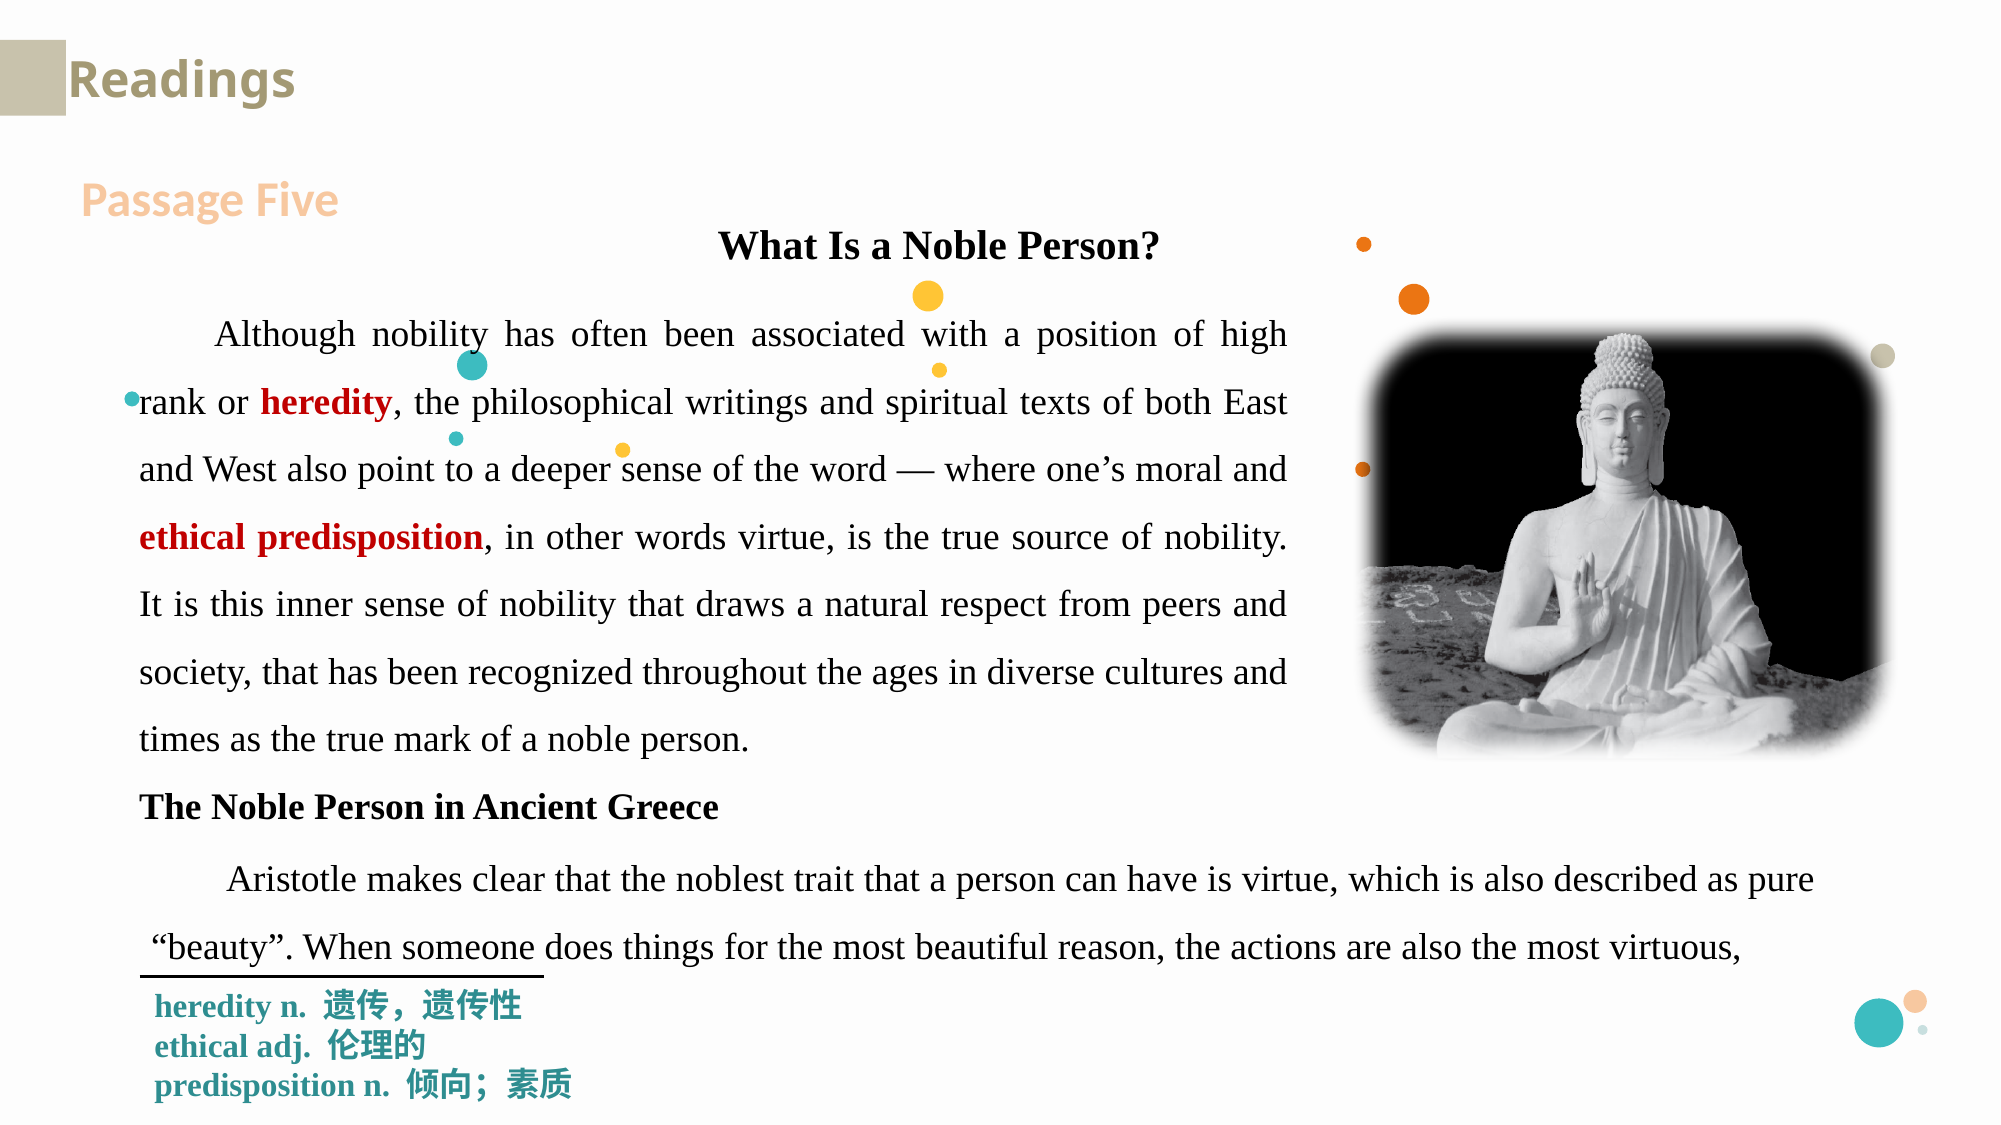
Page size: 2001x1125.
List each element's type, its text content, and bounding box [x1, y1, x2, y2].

picture [1352, 316, 1898, 763]
text_box [1355, 235, 1373, 253]
text_box Readings [52, 39, 311, 115]
text_box [1397, 282, 1431, 316]
text_box heredity n. 遗传，遗传性 ethical adj. 伦理的 predisposition n. 倾向；素质 [139, 976, 1972, 1111]
text_box What Is a Noble Person? [575, 210, 1304, 276]
text_box Passage Five [66, 158, 930, 234]
text_box Although nobility has often been associated with a position of high rank or heredity, the philosophical writings and spiritual texts of both East and West also point to a deeper sense of the word — where one’s moral and ethical predisposition, in other words virtue, is the true source of nobility. It is this inner sense of nobility that draws a natural respect from peers and society, that has been recognized throughout the ages in diverse cultures and times as the true mark of a noble person. The Noble Person in Ancient Greece [124, 279, 1304, 902]
text_box Aristotle makes clear that the noblest trait that a person can have is virtue, which is also described as pure “beauty”. When someone does things for the most beautiful reason, the actions are also the most virtuous, [136, 824, 1864, 975]
text_box [0, 39, 67, 117]
